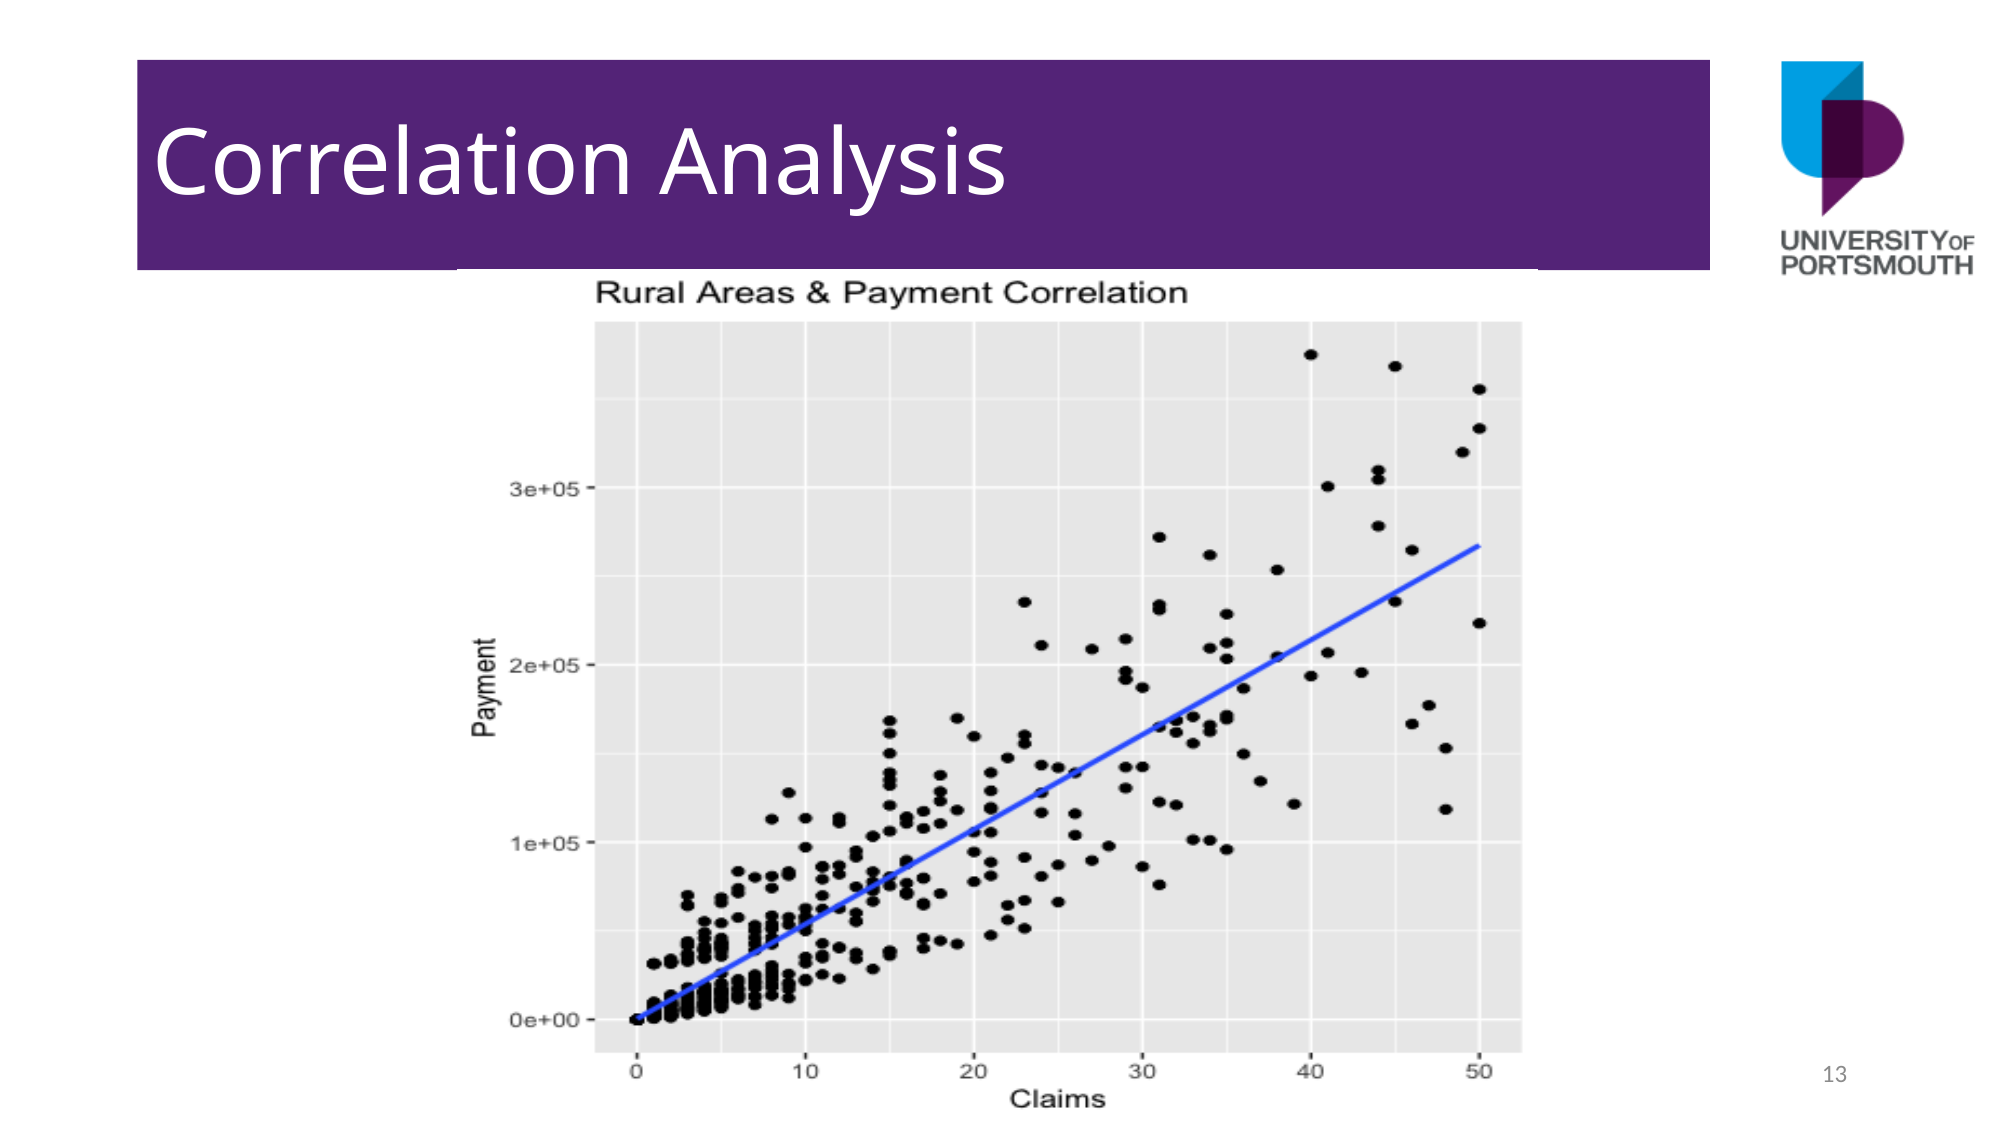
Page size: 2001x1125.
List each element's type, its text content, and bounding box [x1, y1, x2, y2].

title Correlation Analysis [137, 59, 1710, 271]
picture [457, 269, 1538, 1125]
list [1710, 14, 2000, 316]
slide_number 13 [1538, 1042, 1863, 1103]
